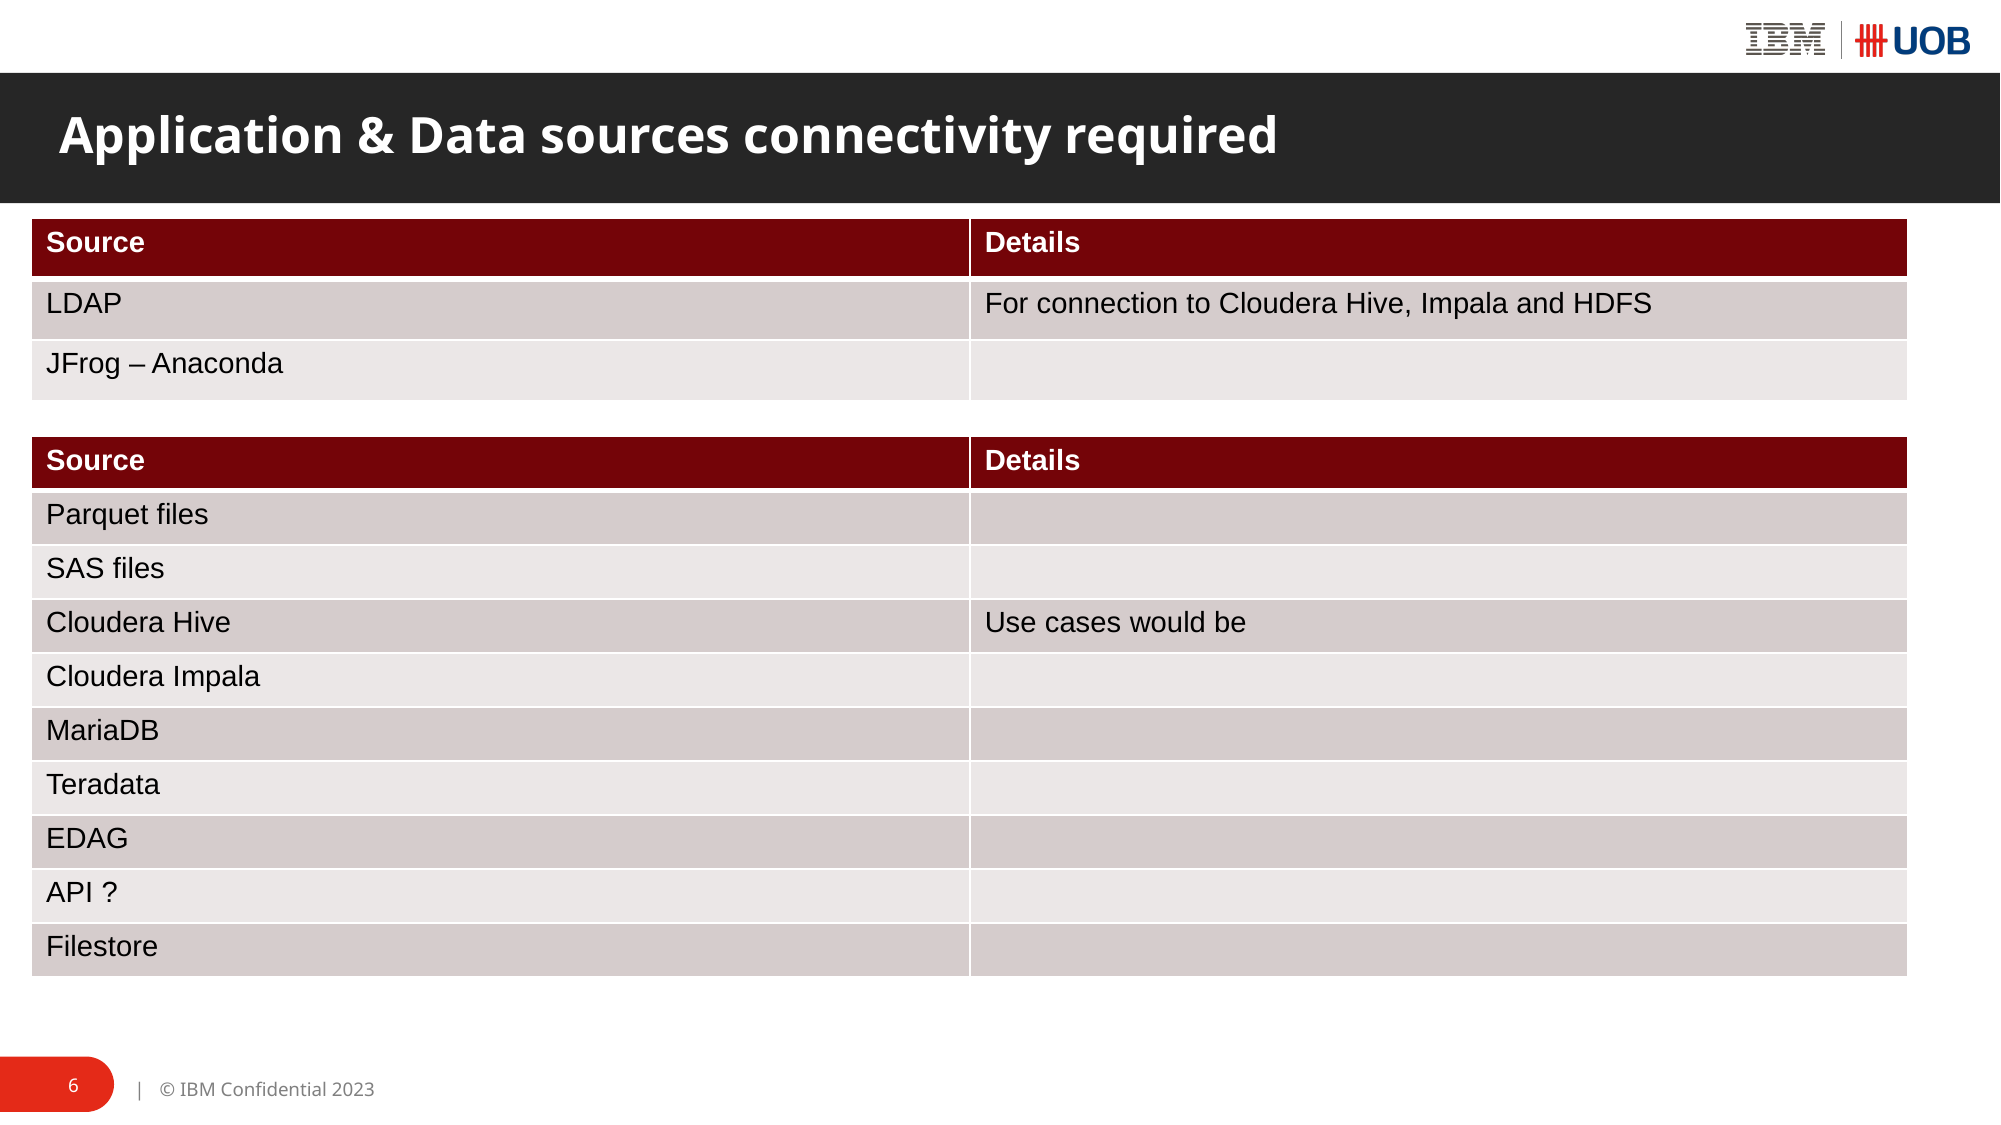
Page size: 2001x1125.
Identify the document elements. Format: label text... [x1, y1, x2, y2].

table_cell MariaDB [32, 708, 969, 760]
table_cell API ? [32, 870, 969, 922]
table_cell For connection to Cloudera Hive, Impala and HDFS [971, 282, 1907, 339]
table_header Source [32, 437, 969, 488]
table_cell Parquet files [32, 493, 969, 544]
table_cell Filestore [32, 924, 969, 976]
table_cell [971, 341, 1907, 400]
table_cell JFrog – Anaconda [32, 341, 969, 400]
table_cell [971, 546, 1907, 598]
table_cell Teradata [32, 762, 969, 814]
table_cell Use cases would be [971, 600, 1907, 652]
table_cell SAS files [32, 546, 969, 598]
table_header Details [971, 219, 1907, 276]
table_cell [971, 493, 1907, 544]
table_cell EDAG [32, 816, 969, 868]
table_cell [971, 816, 1907, 868]
table_header Source [32, 219, 969, 276]
table_cell LDAP [32, 282, 969, 339]
table_cell [971, 924, 1907, 976]
picture [1855, 10, 1970, 71]
table_cell [971, 654, 1907, 706]
table_cell [971, 870, 1907, 922]
table_cell [971, 762, 1907, 814]
table_header Details [971, 437, 1907, 488]
table_cell Cloudera Impala [32, 654, 969, 706]
table_cell [971, 708, 1907, 760]
title Application & Data sources connectivity required [59, 102, 1937, 174]
table_cell Cloudera Hive [32, 600, 969, 652]
